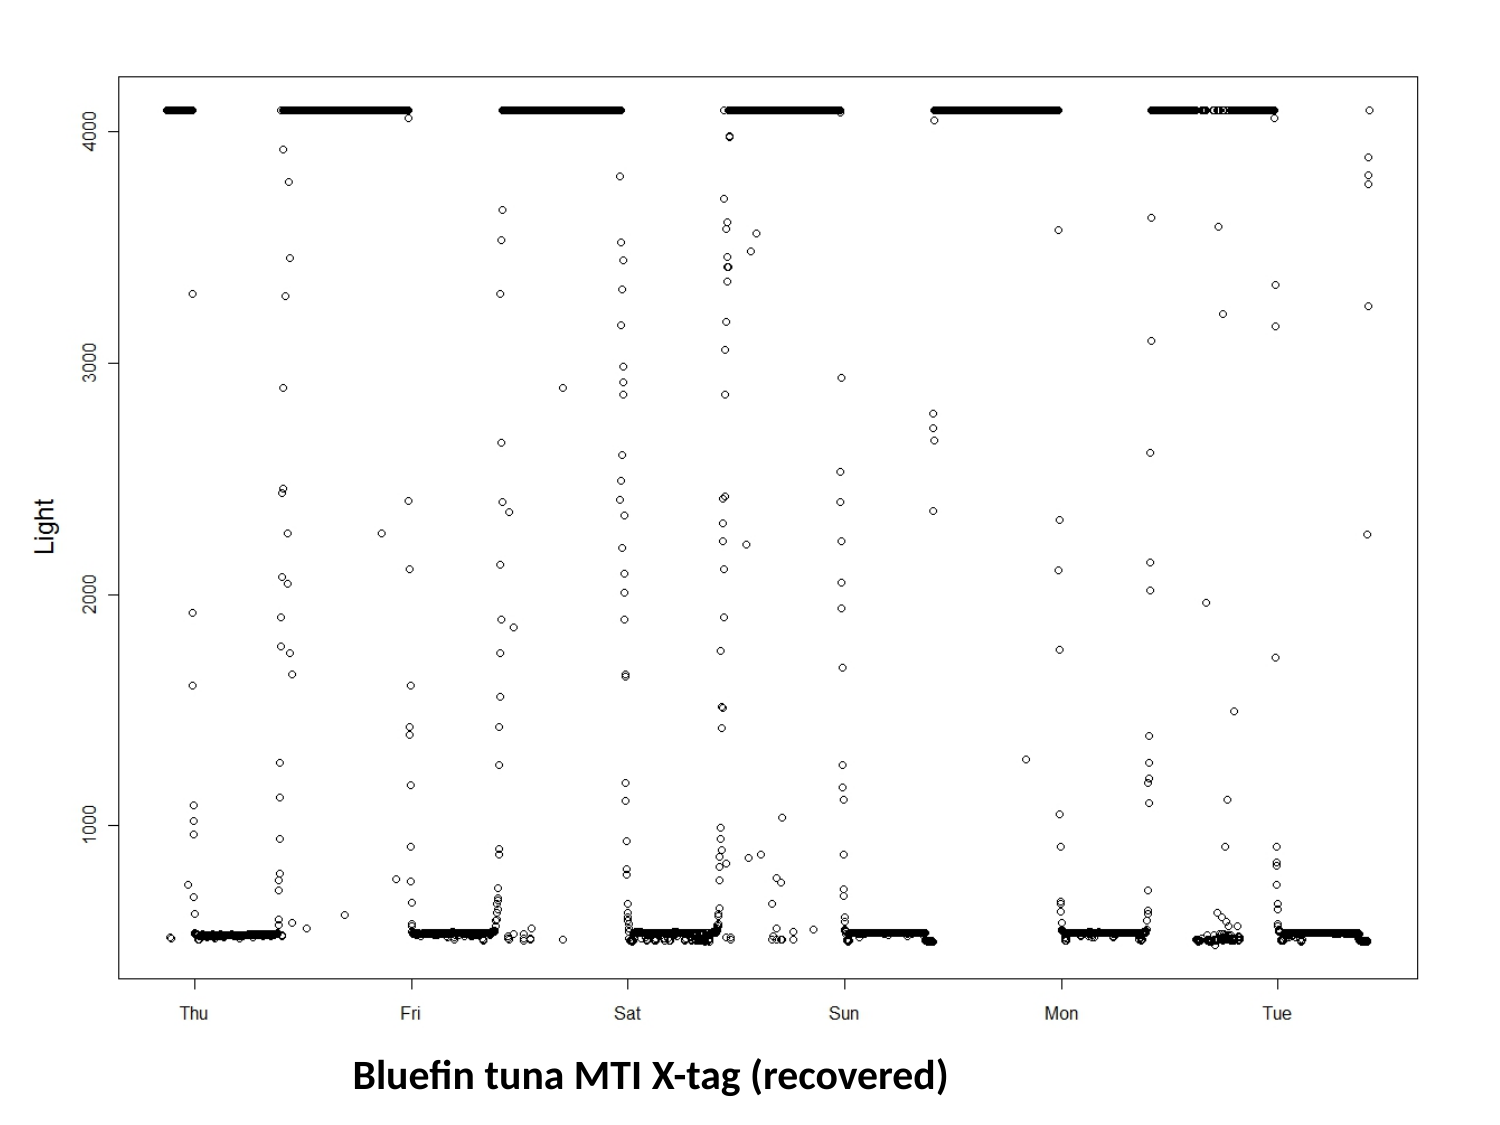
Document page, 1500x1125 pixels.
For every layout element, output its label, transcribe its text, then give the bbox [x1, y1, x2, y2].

title Bluefin tuna MTI X-tag (recovered) [337, 1085, 1238, 1106]
picture [31, 1, 1463, 1076]
